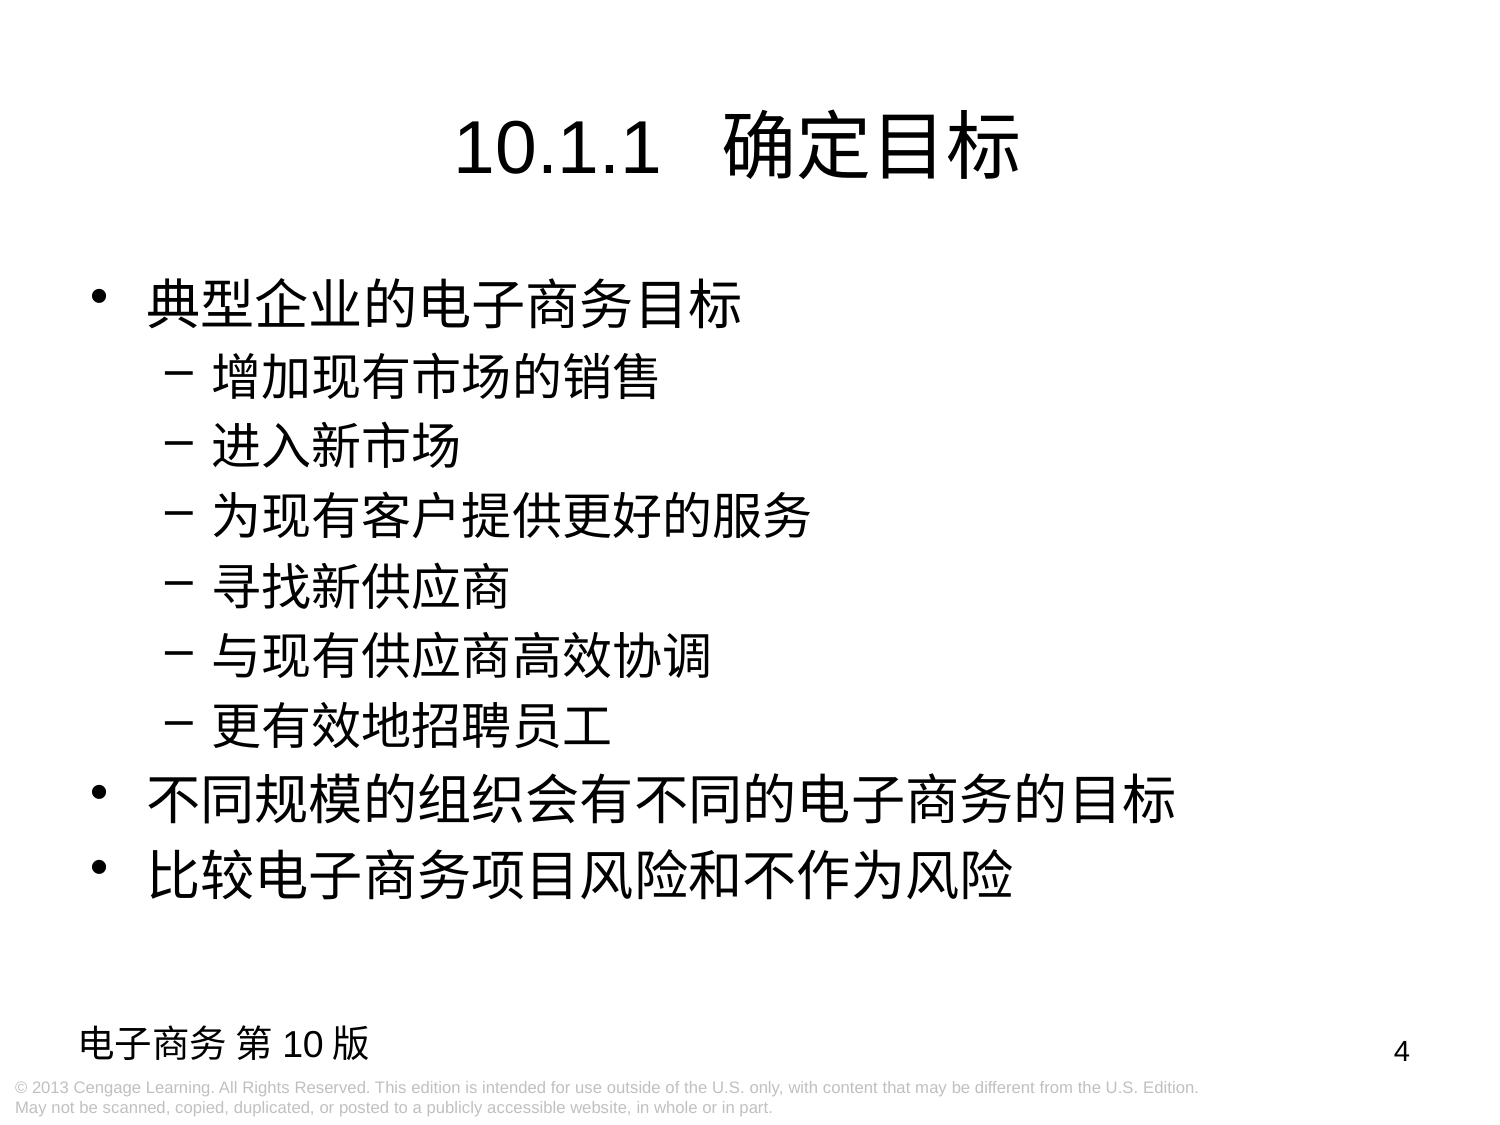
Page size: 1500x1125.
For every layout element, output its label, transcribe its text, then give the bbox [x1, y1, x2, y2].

slide_number 4 [1074, 1024, 1426, 1103]
list 典型企业的电子商务目标 增加现有市场的销售 进入新市场 为现有客户提供更好的服务 寻找新供应商 与现有供应商高效协调 更有效地招聘员工 不同规模的组织会有不同的电子商务的目标 比较电子商务项目风险和不作为风险 [75, 262, 1425, 1005]
title 10.1.1 确定目标 [62, 50, 1413, 238]
